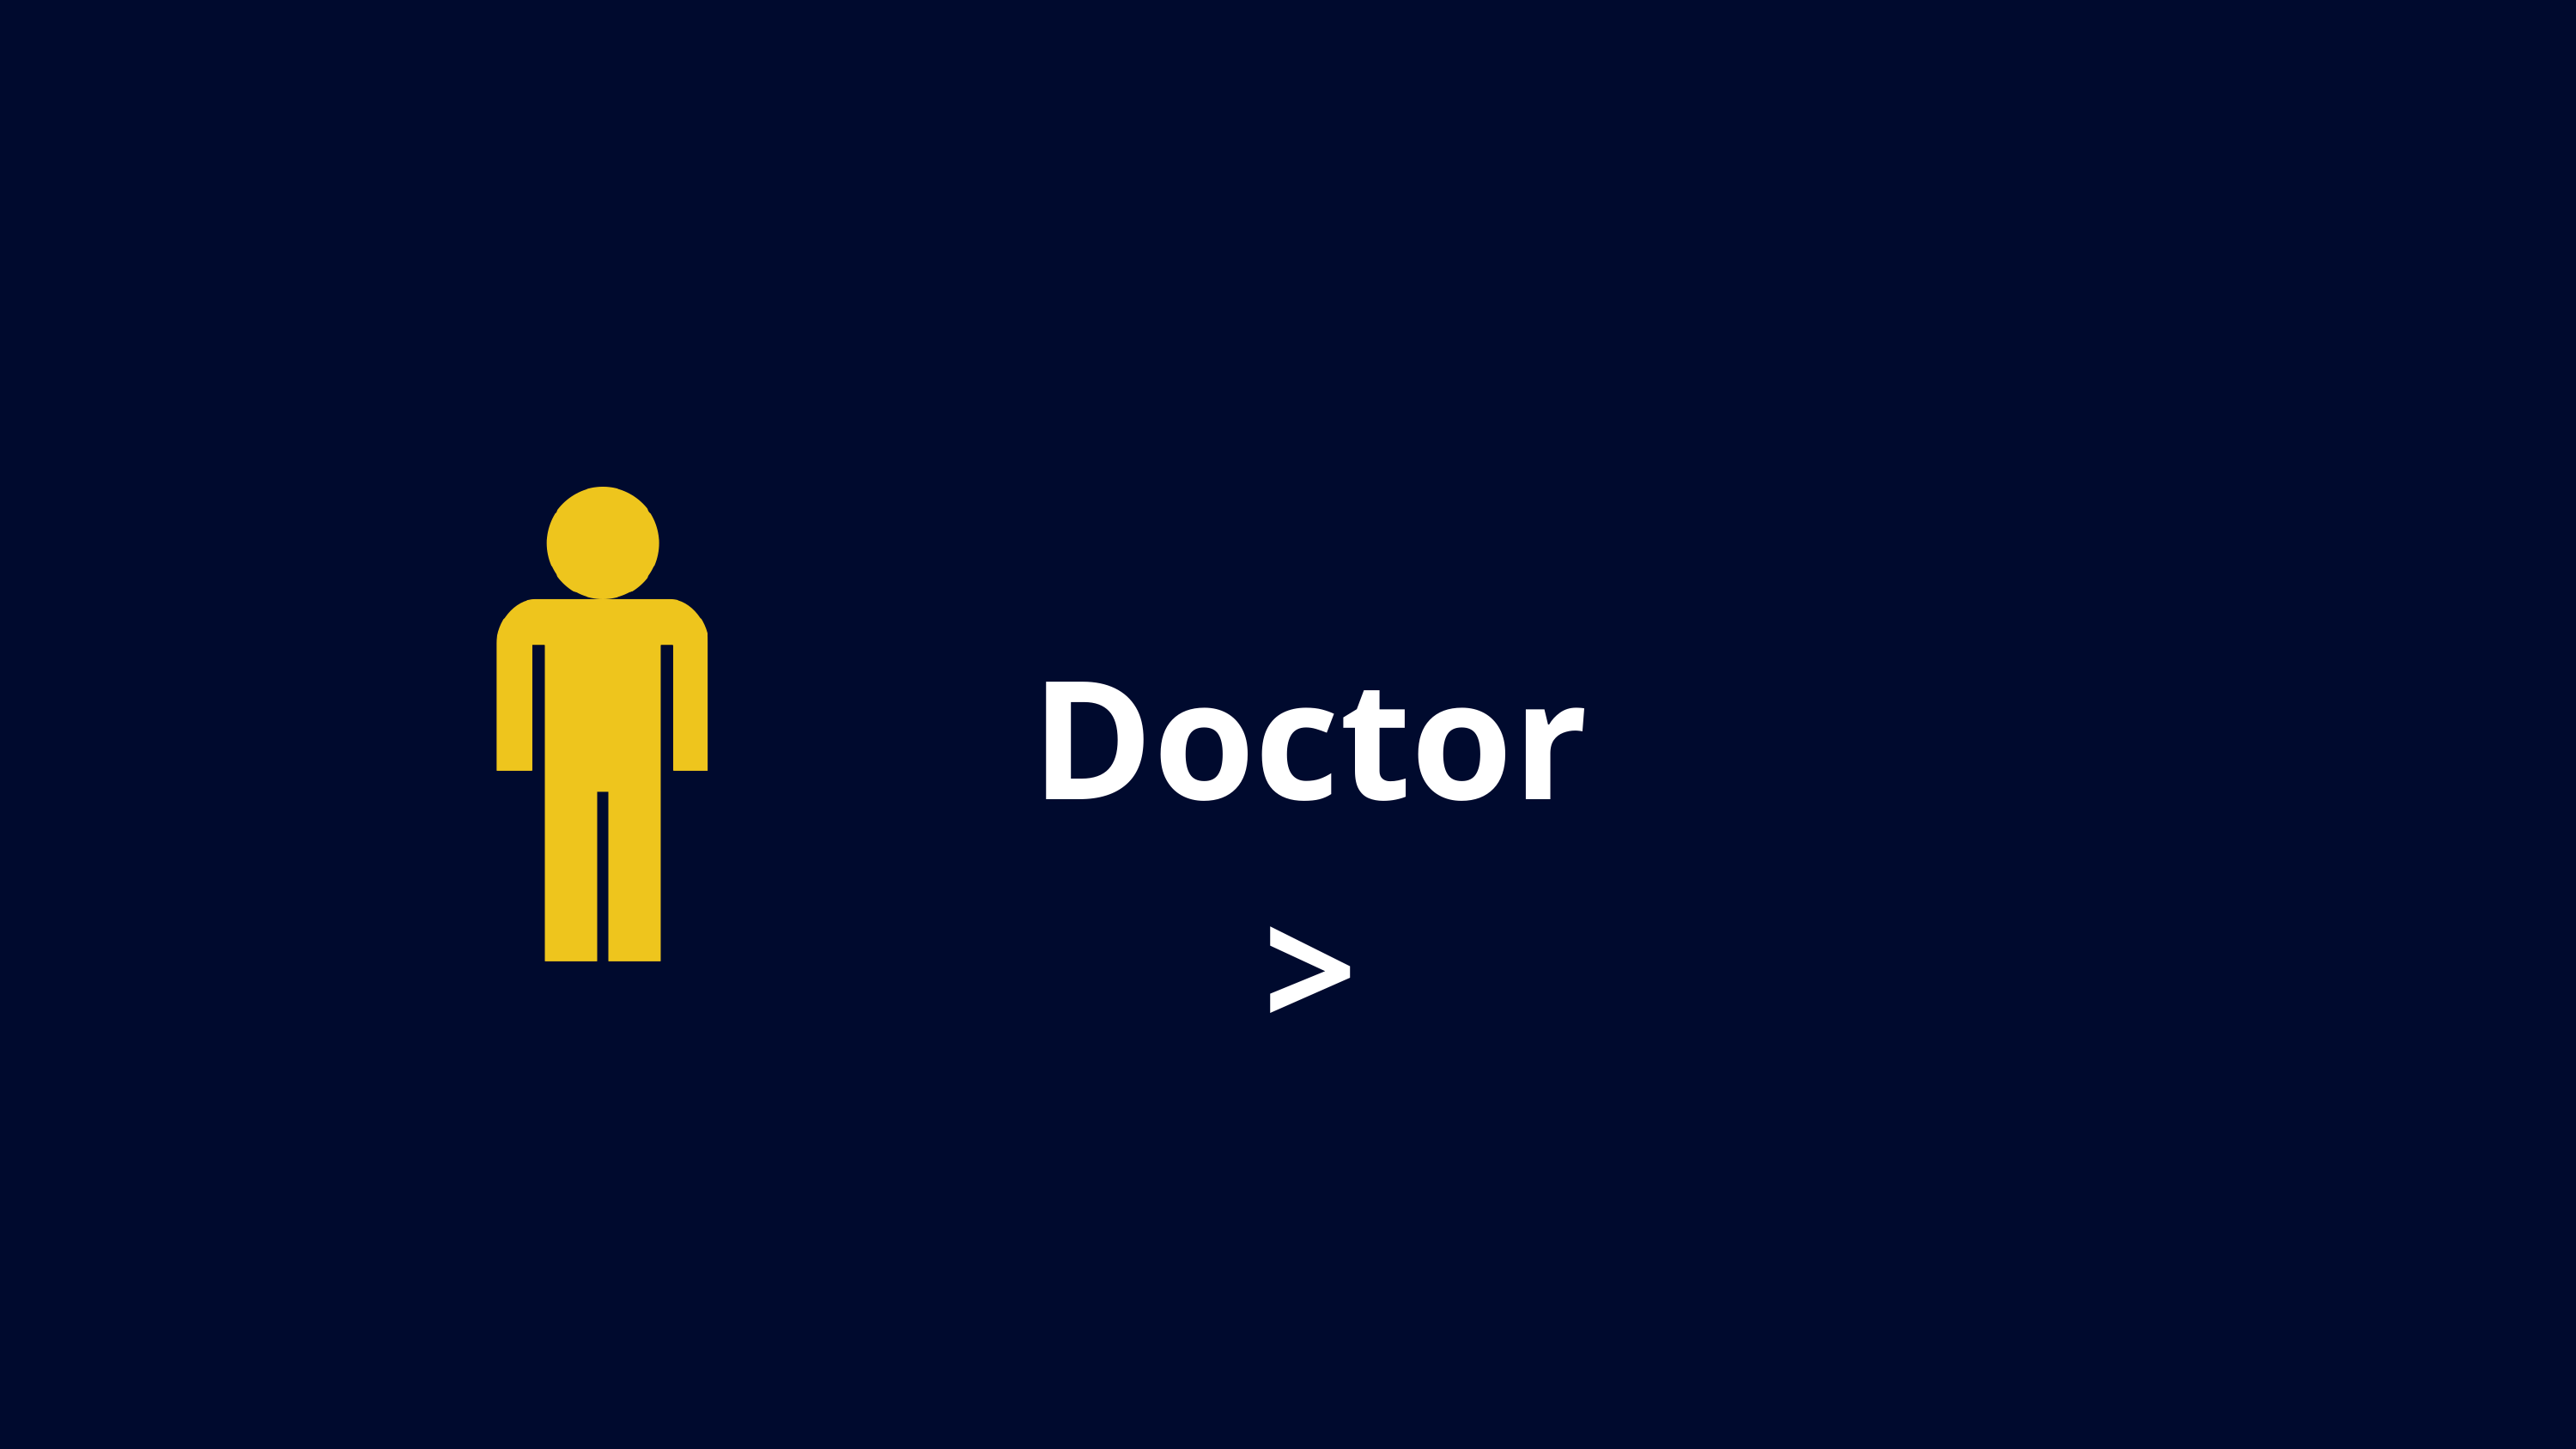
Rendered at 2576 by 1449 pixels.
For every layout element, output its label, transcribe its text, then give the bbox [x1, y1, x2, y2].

text_box [496, 487, 708, 961]
text_box Doctor > [965, 602, 1655, 1063]
